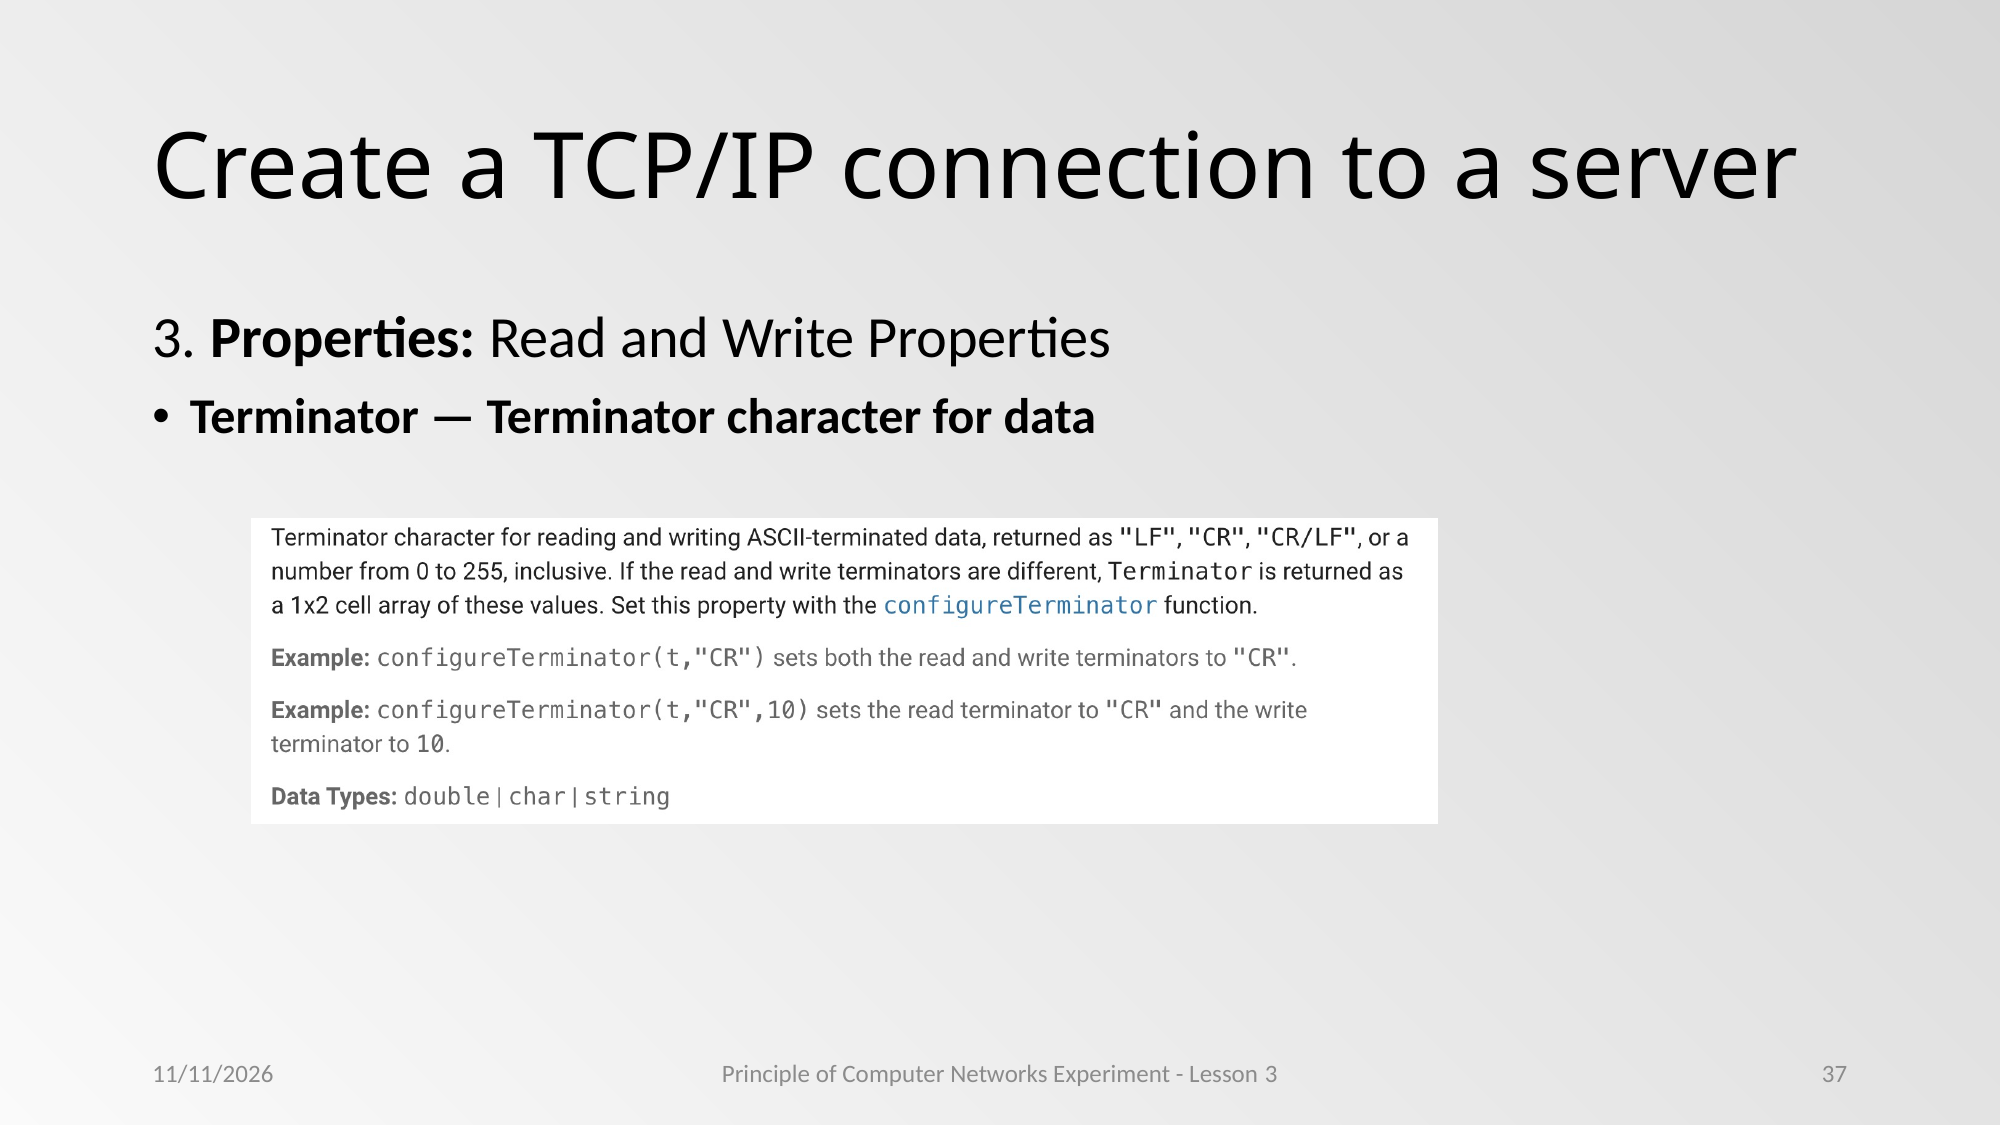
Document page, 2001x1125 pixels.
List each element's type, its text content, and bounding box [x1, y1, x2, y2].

footer Principle of Computer Networks Experiment - Lesson 3 [662, 1042, 1338, 1103]
picture [251, 518, 1438, 824]
slide_number 37 [1412, 1042, 1863, 1103]
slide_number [137, 1042, 588, 1103]
title Create a TCP/IP connection to a server [137, 59, 1863, 278]
list 3. Properties: Read and Write Properties Terminator — Terminator character for data [137, 299, 1653, 1043]
